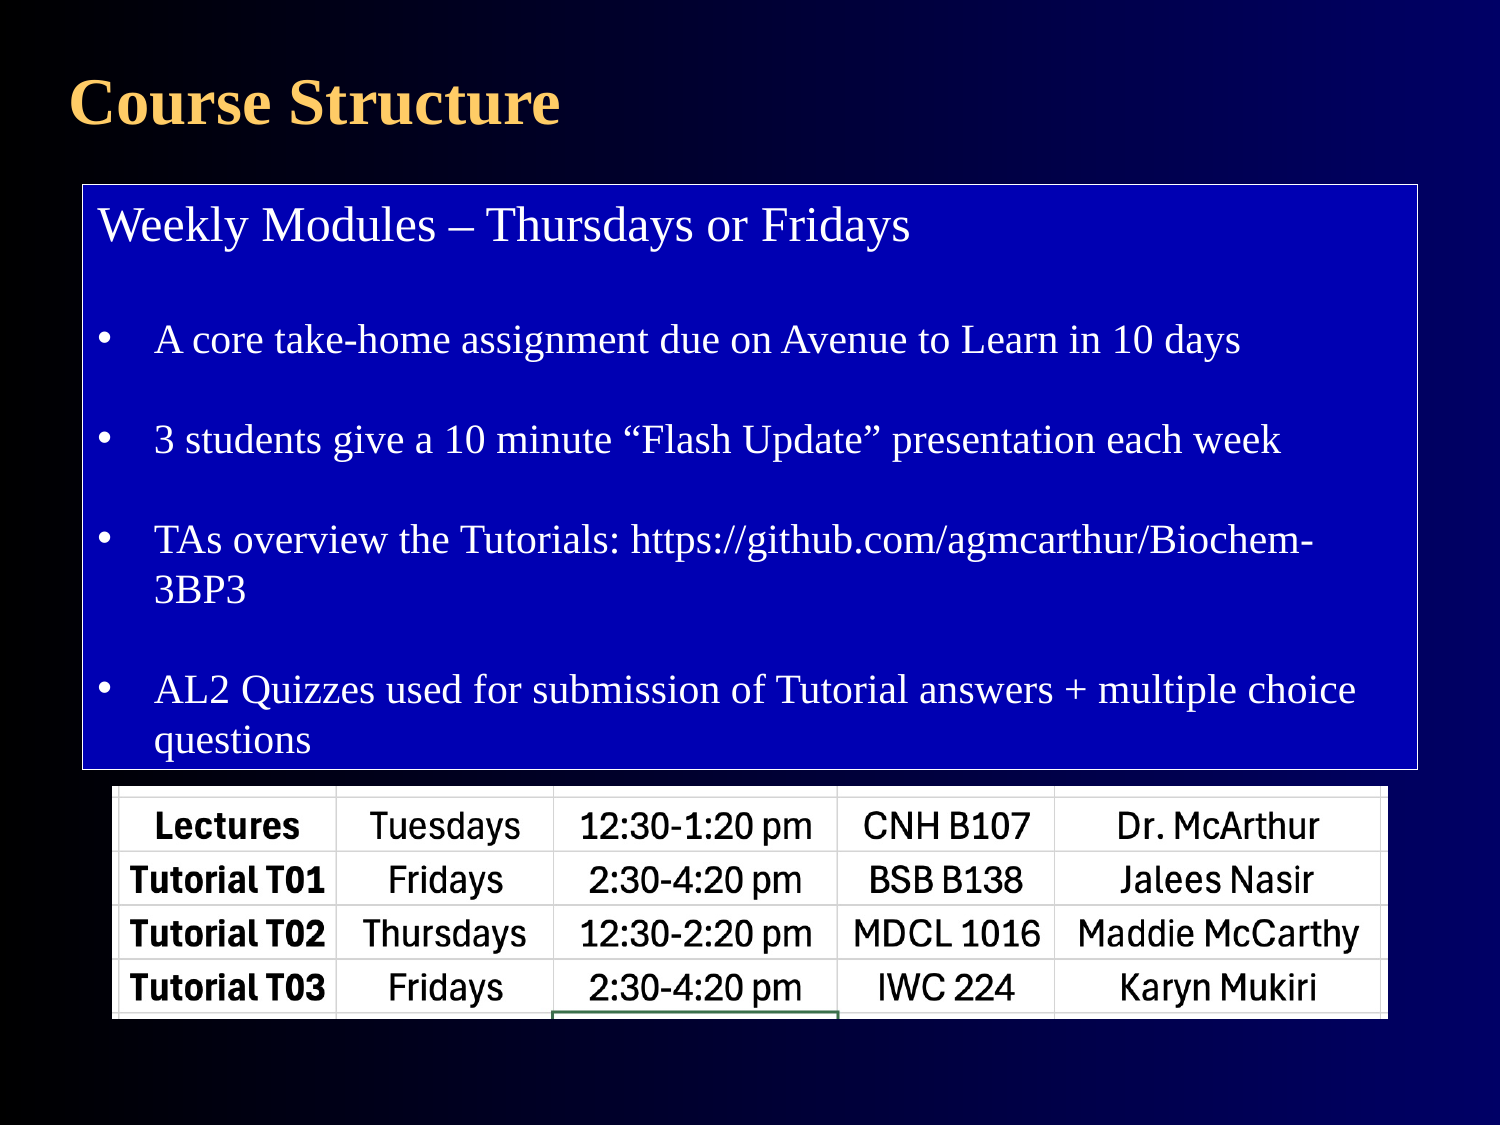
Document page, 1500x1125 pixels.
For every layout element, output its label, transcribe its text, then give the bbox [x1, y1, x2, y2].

title Course Structure [52, 0, 1459, 225]
picture [112, 786, 1388, 1019]
text_box Weekly Modules – Thursdays or Fridays A core take-home assignment due on Avenue to Learn in 10 days 3 students give a 10 minute “Flash Update” presentation each week TAs overview the Tutorials: https://github.com/agmcarthur/Biochem-3BP3 AL2 Quizzes used for submission of Tutorial answers + multiple choice questions [82, 184, 1418, 770]
